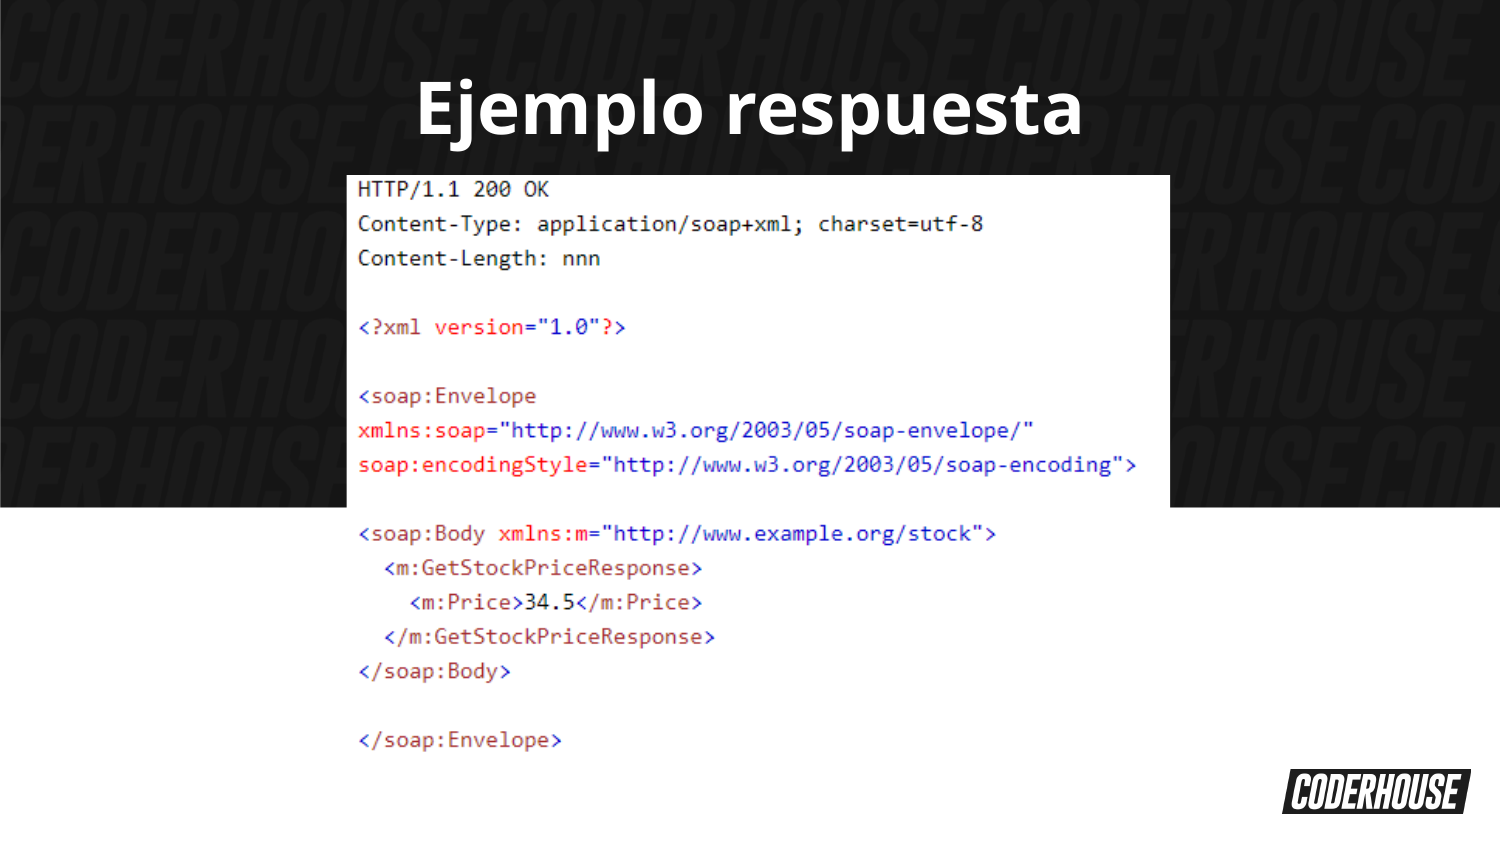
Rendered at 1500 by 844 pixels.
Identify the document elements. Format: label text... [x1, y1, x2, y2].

text_box Ejemplo respuesta [239, 56, 1261, 166]
picture [0, 0, 1500, 844]
